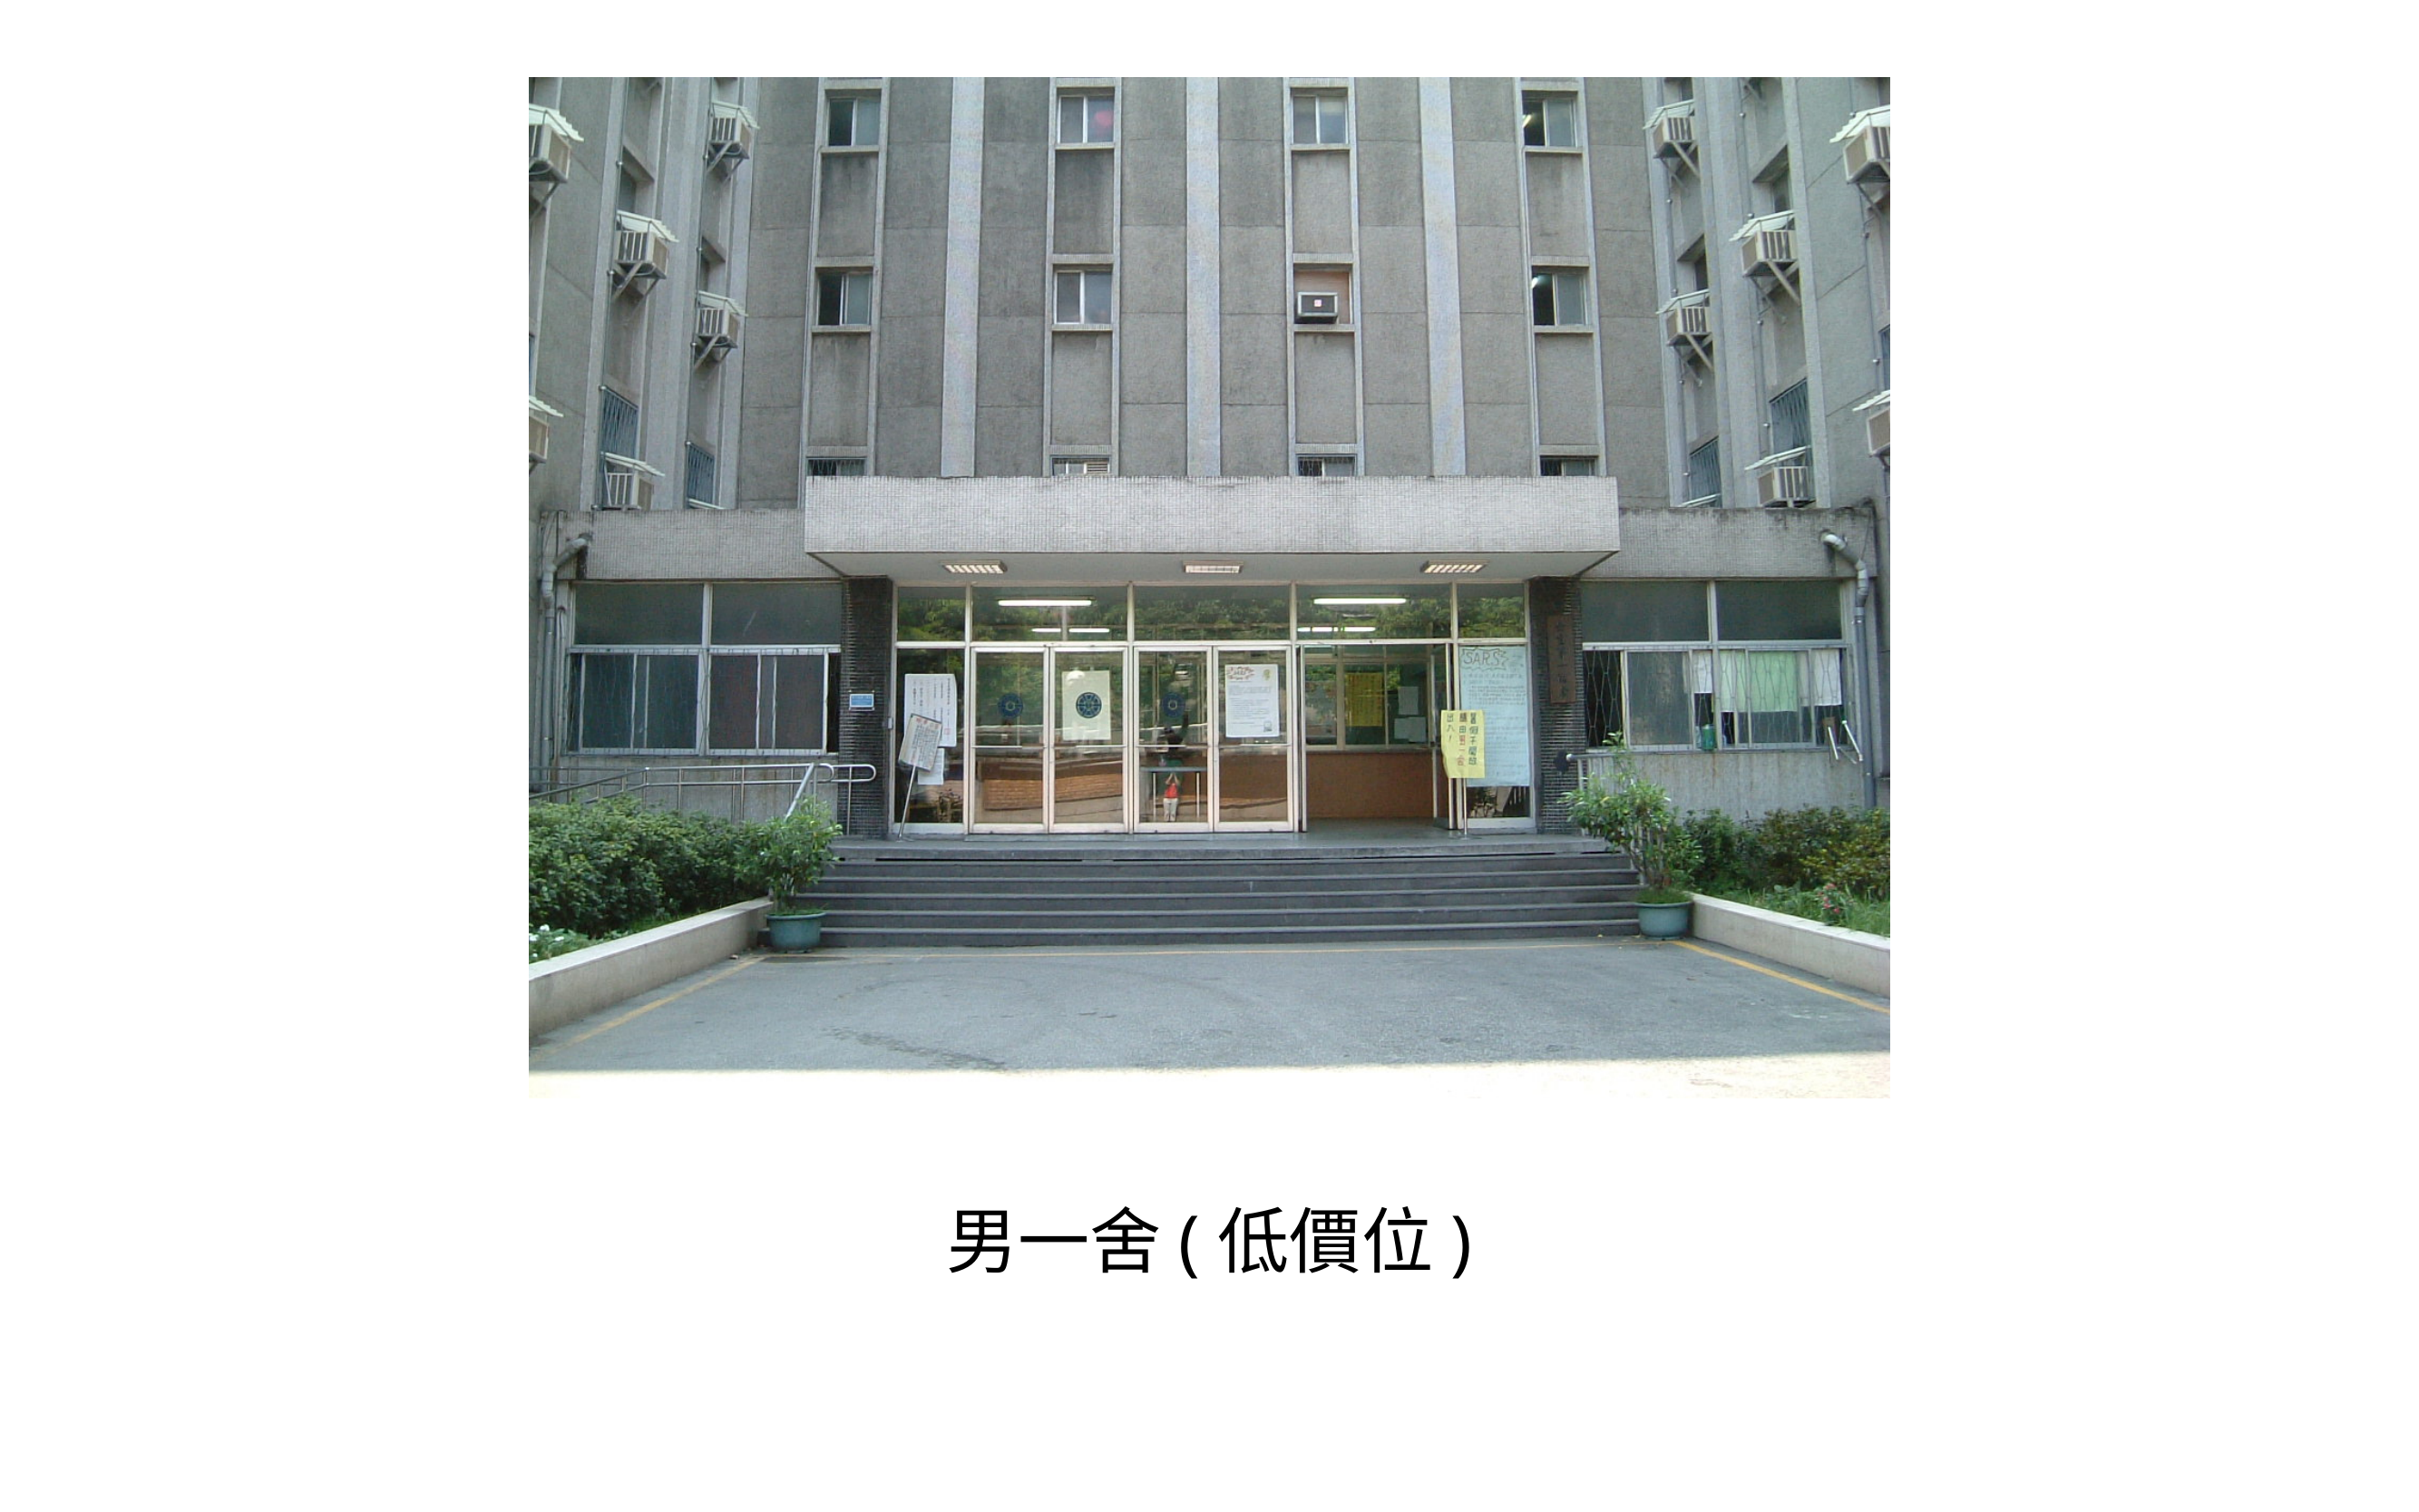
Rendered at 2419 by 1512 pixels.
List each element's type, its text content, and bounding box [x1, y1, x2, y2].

subtitle 男一舍(低價位) [479, 1187, 1940, 1347]
picture [528, 76, 1890, 1098]
